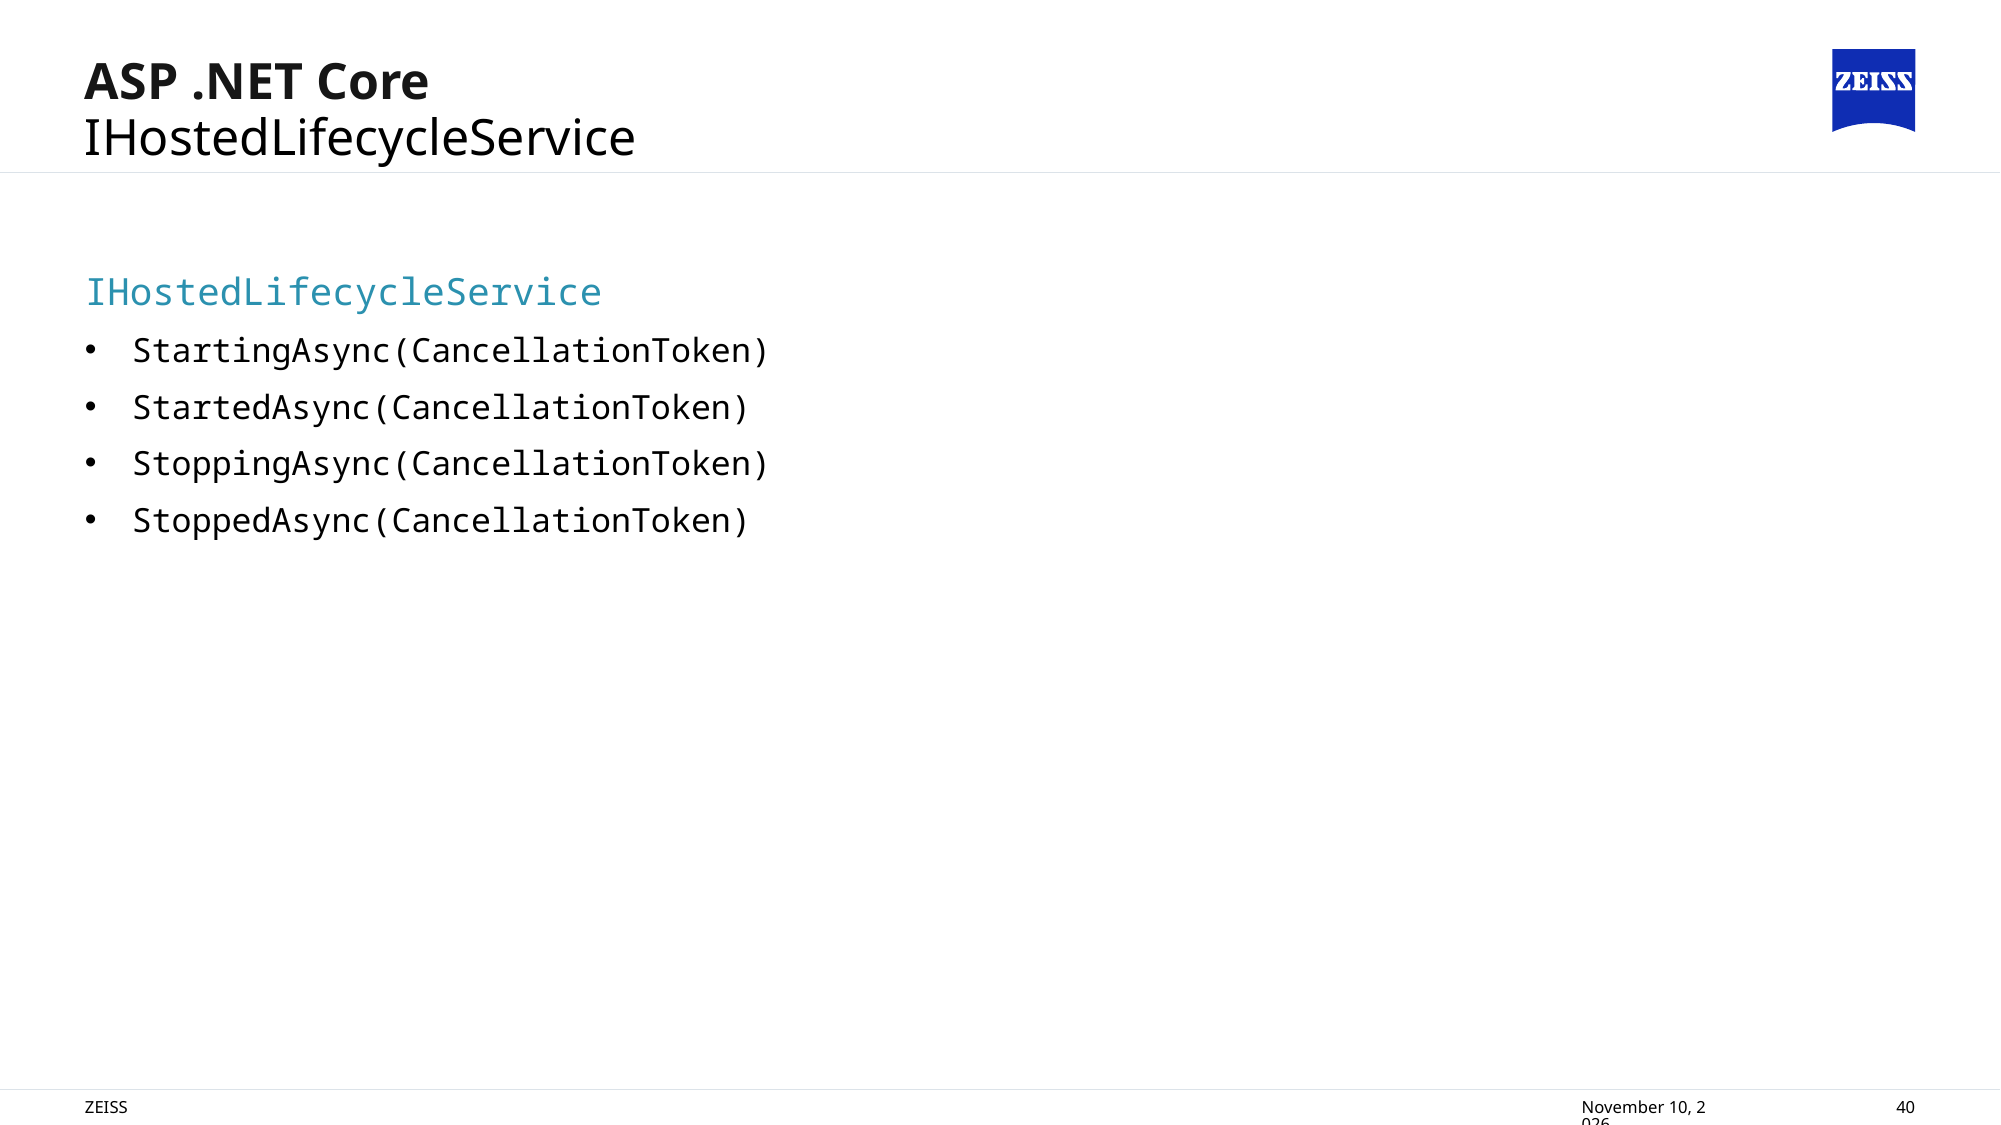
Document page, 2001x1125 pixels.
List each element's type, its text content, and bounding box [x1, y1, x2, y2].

footer ZEISS [85, 1097, 724, 1118]
list IHostedLifecycleService [85, 105, 1683, 167]
title ASP .NET Core [85, 49, 1683, 105]
list IHostedLifecycleService StartingAsync(CancellationToken) StartedAsync(CancellationToken) StoppingAsync(CancellationToken) StoppedAsync(CancellationToken) [85, 267, 1916, 1000]
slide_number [1581, 1097, 1710, 1118]
slide_number 40 [1885, 1097, 1916, 1118]
